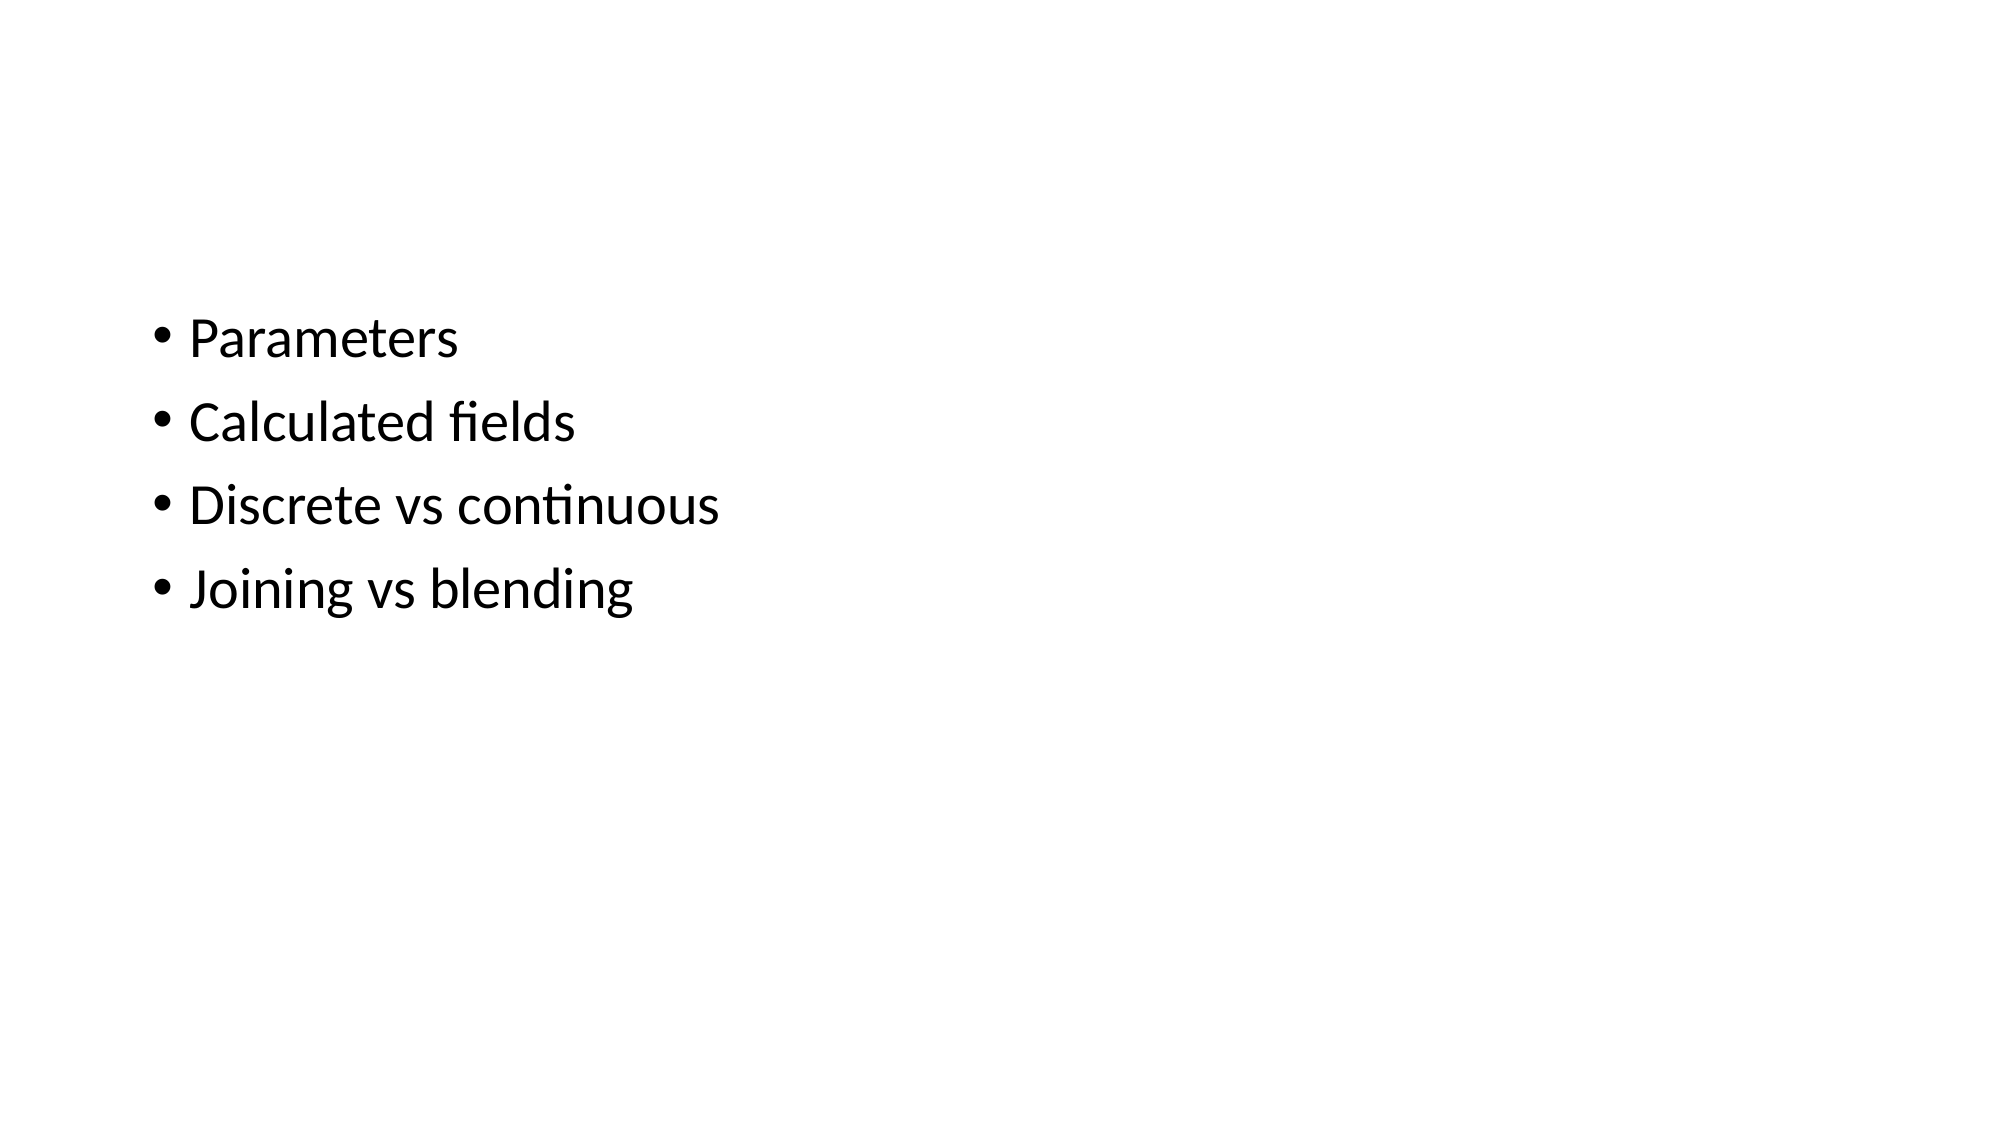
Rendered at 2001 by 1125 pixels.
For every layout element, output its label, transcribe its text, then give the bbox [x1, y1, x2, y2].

list Parameters Calculated fields Discrete vs continuous Joining vs blending [137, 299, 1863, 1014]
